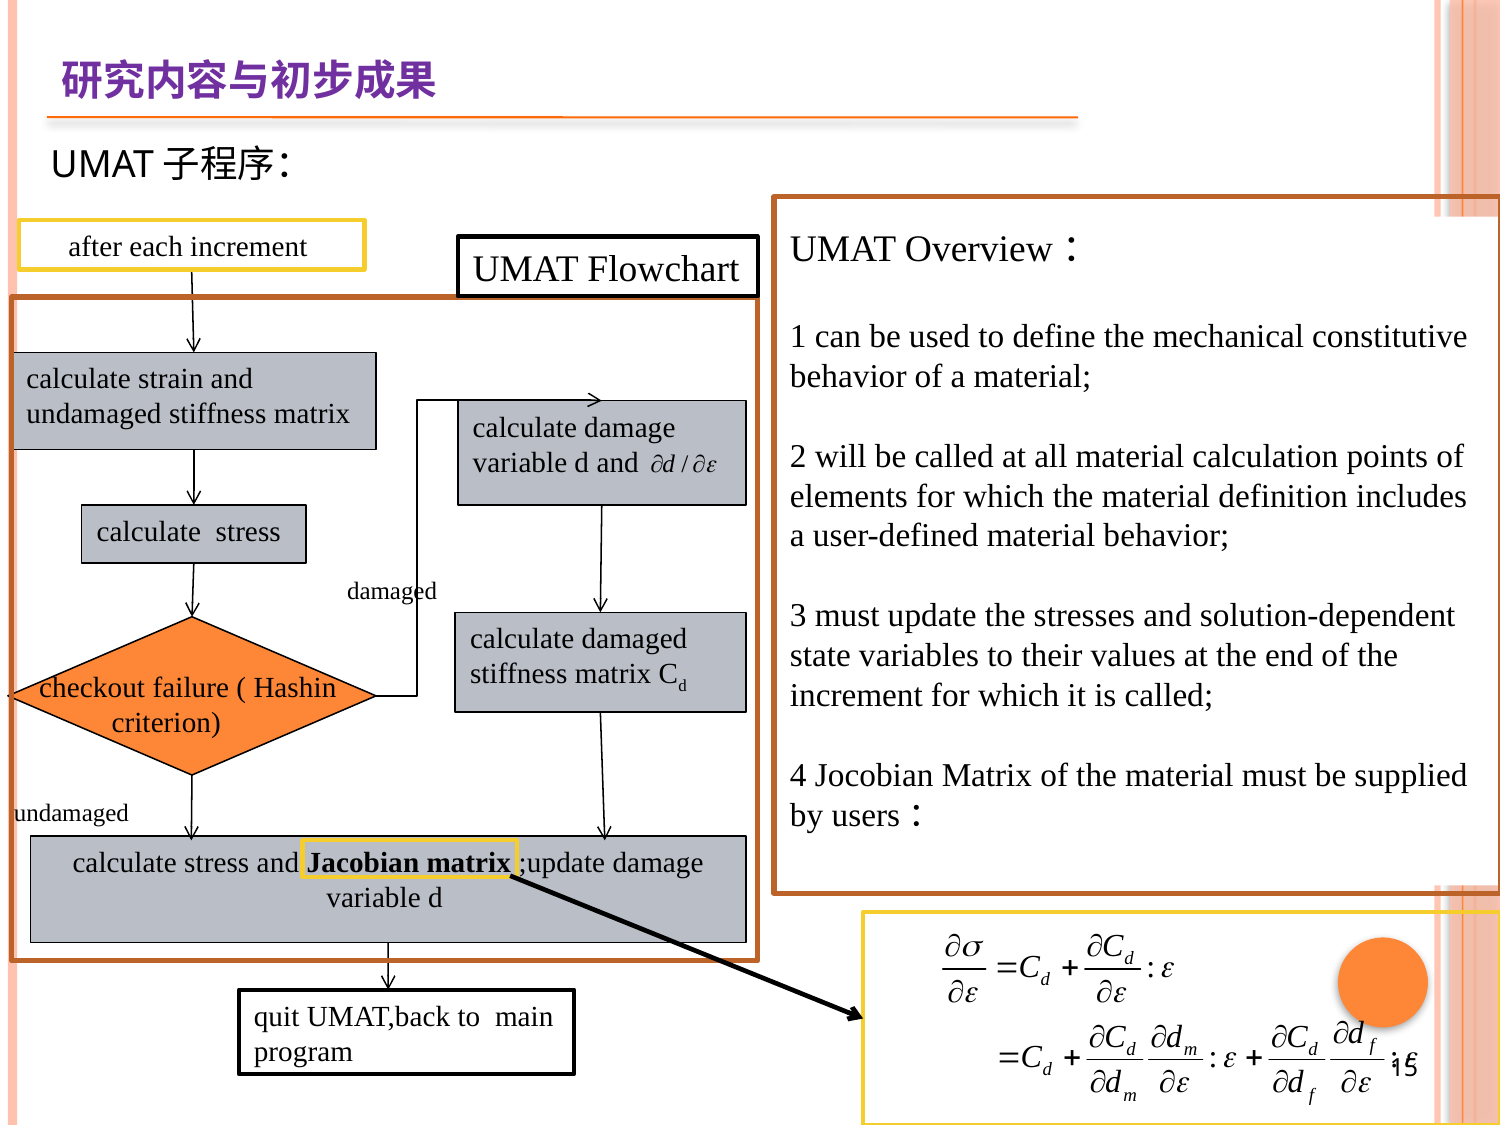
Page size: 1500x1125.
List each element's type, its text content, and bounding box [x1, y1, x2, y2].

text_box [509, 875, 864, 1019]
text_box UMAT Flowchart [456, 234, 760, 298]
text_box undamaged [0, 789, 11, 834]
text_box checkout failure ( Hashin criterion) [24, 661, 359, 746]
text_box UMAT子程序： [35, 132, 328, 193]
picture [936, 924, 1427, 1113]
text_box [861, 910, 1500, 1125]
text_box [191, 562, 195, 618]
text_box after each increment [17, 218, 367, 272]
text_box [773, 196, 1500, 894]
text_box quit UMAT,back to main program [237, 988, 576, 1076]
picture [646, 448, 724, 480]
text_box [191, 269, 195, 353]
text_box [375, 400, 603, 697]
text_box [300, 838, 519, 879]
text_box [599, 504, 603, 613]
text_box calculate stress [81, 504, 306, 563]
text_box 研究内容与初步成果 [46, 46, 1164, 164]
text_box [599, 711, 606, 841]
text_box [11, 297, 758, 961]
